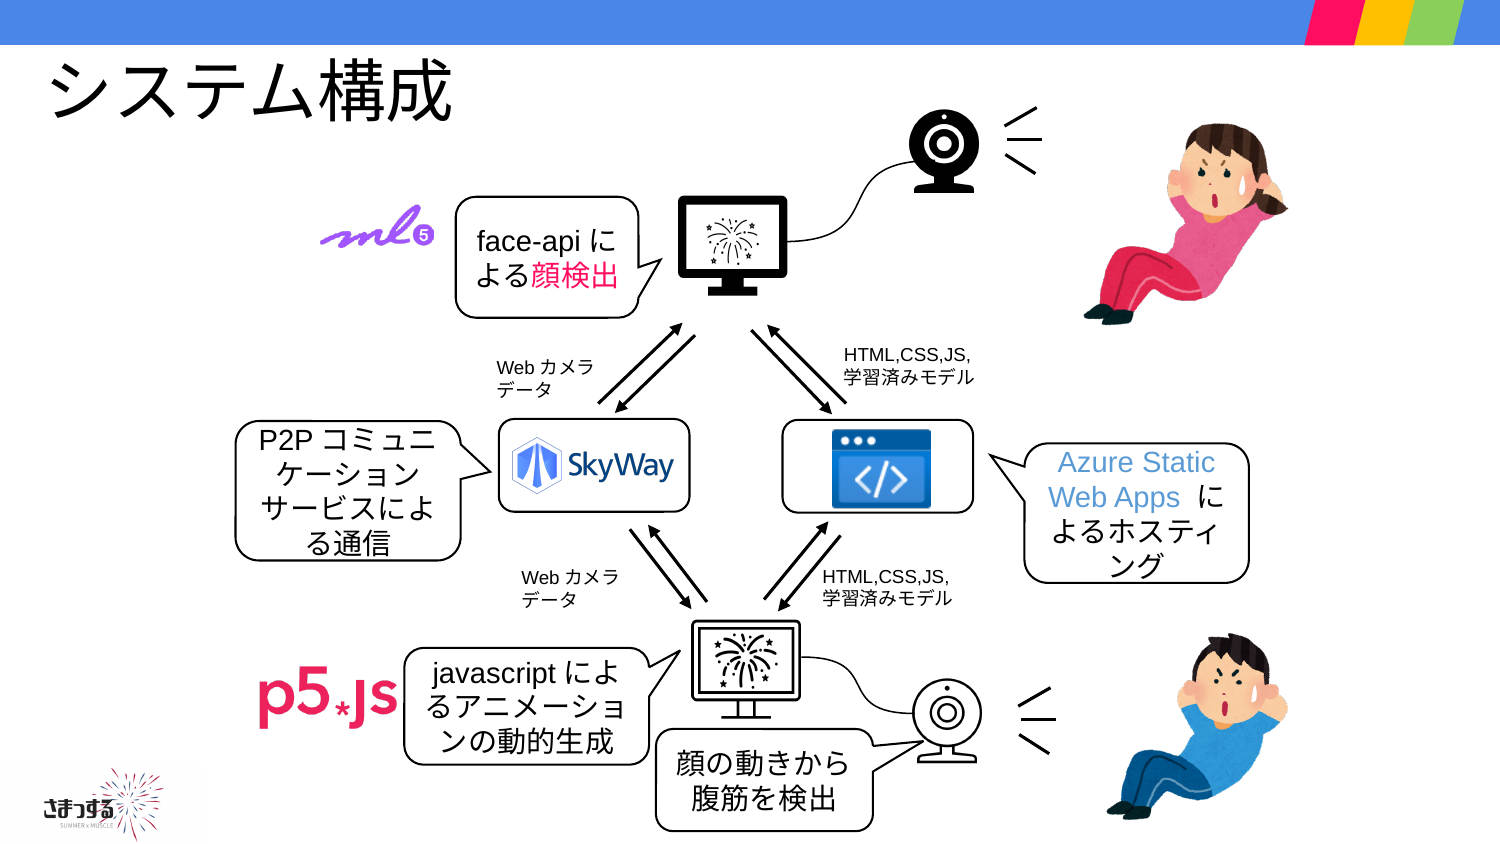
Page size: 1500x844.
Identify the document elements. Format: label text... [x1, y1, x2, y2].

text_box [235, 92, 1304, 832]
title システム構成 [33, 53, 1327, 176]
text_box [0, 0, 1500, 45]
picture [0, 762, 203, 844]
